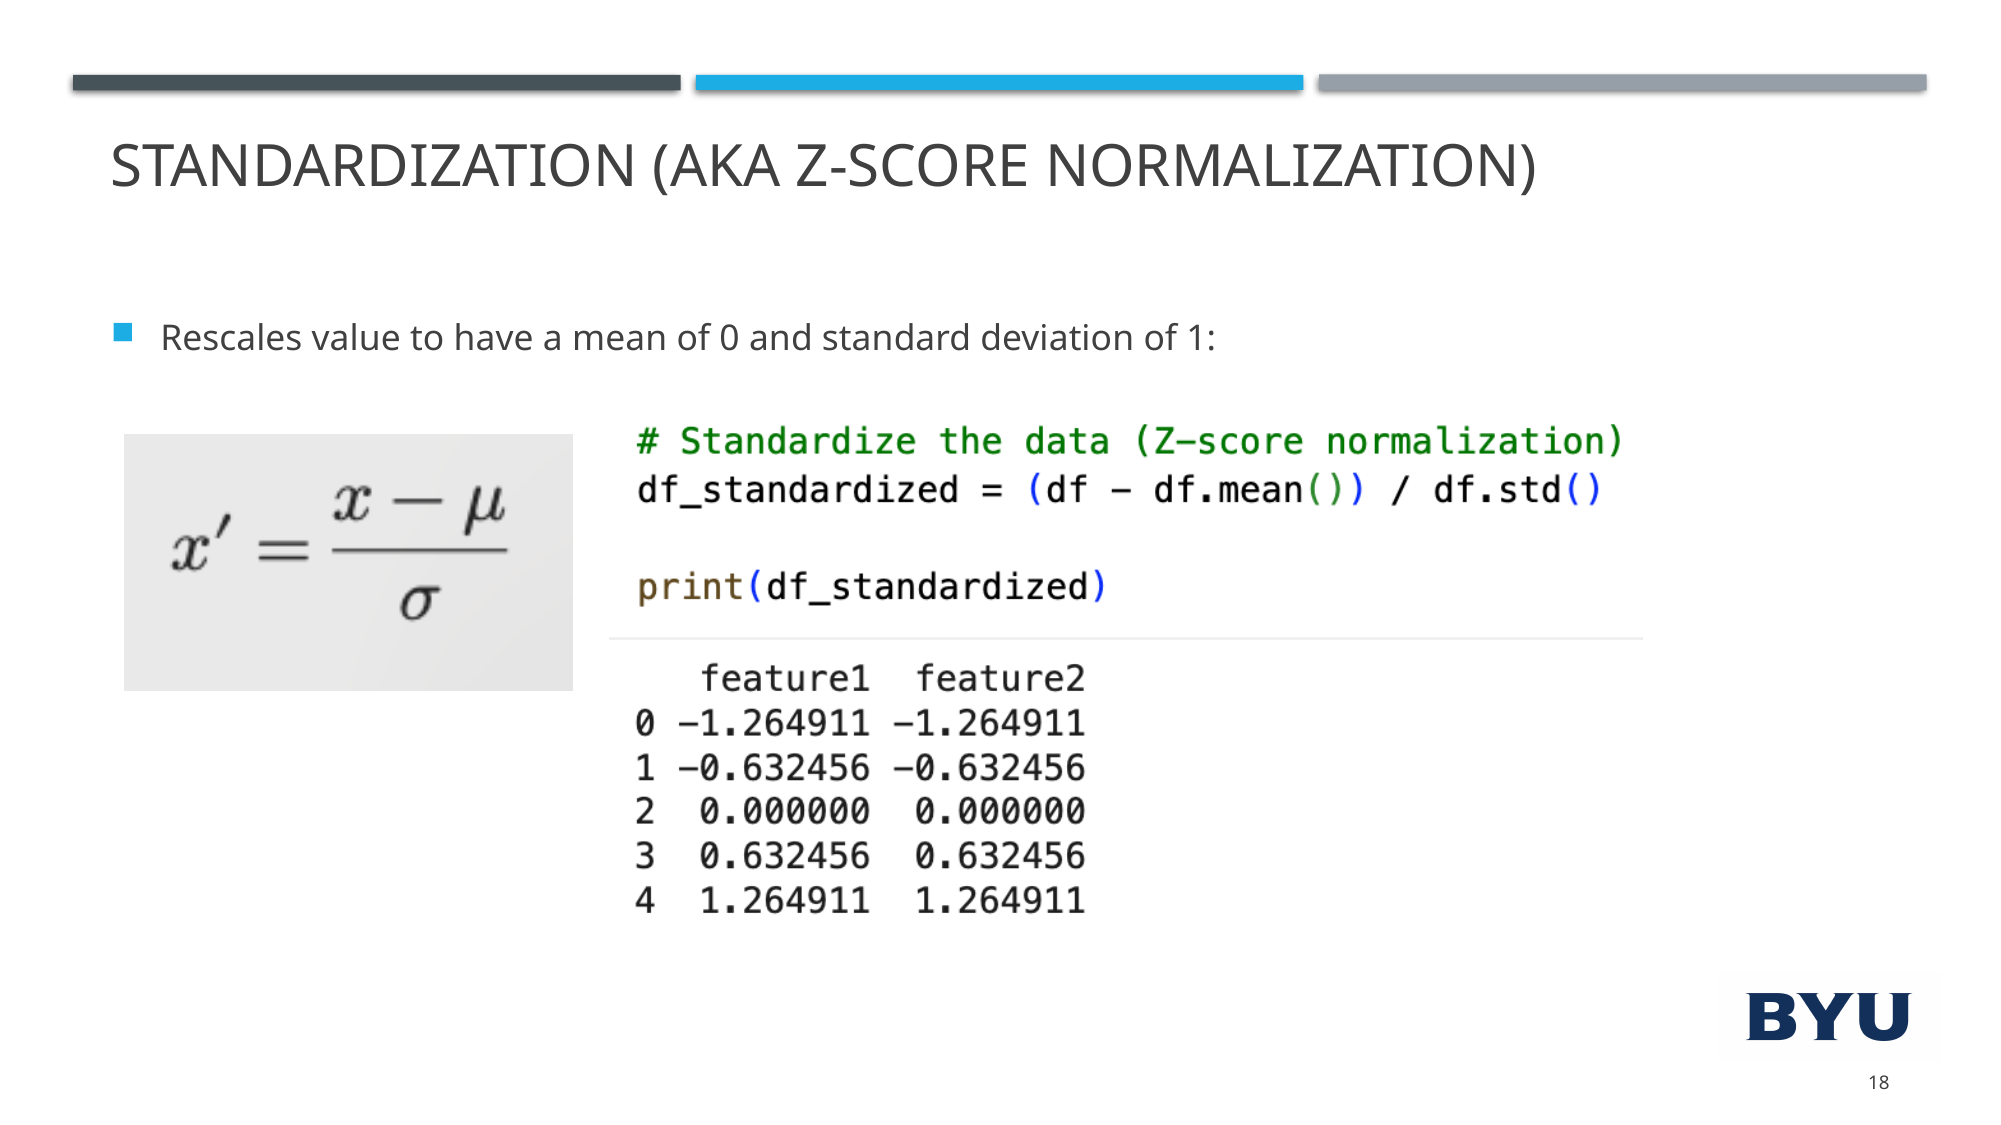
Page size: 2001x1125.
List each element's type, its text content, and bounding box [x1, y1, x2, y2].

picture [123, 434, 574, 691]
picture [609, 417, 1644, 937]
list Rescales value to have a mean of 0 and standard deviation of 1: [95, 238, 1905, 431]
slide_number 18 [1732, 1053, 1905, 1114]
picture [1718, 972, 1941, 1062]
title Standardization (AKA z-score normalization) [95, 115, 1905, 206]
